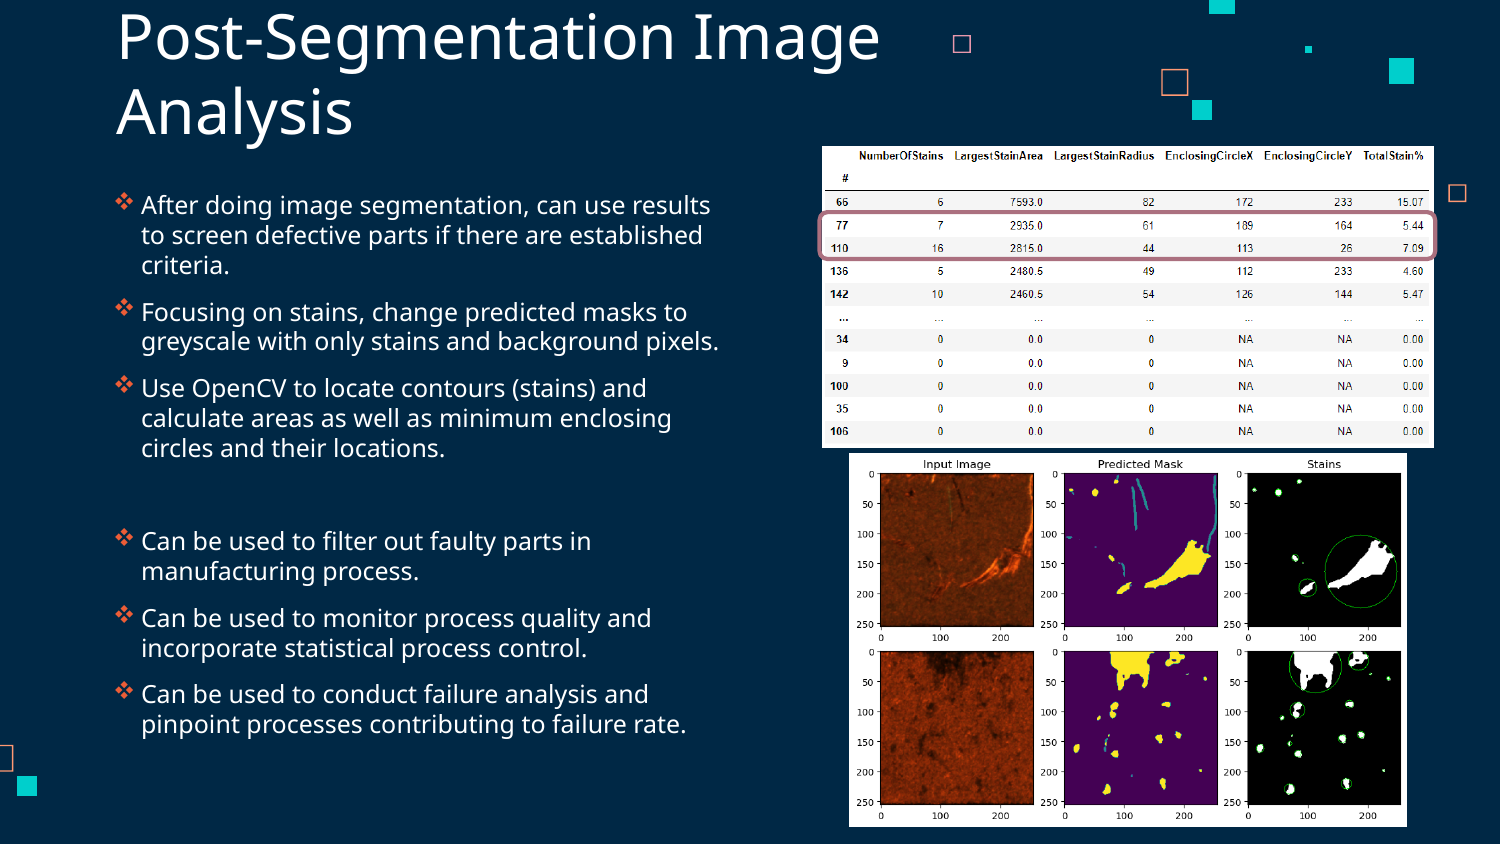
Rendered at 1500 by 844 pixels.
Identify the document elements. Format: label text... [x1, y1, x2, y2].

list After doing image segmentation, can use results to screen defective parts if there are established criteria. Focusing on stains, change predicted masks to greyscale with only stains and background pixels. Use OpenCV to locate contours (stains) and calculate areas as well as minimum enclosing circles and their locations. Can be used to filter out faulty parts in manufacturing process. Can be used to monitor process quality and incorporate statistical process control. Can be used to conduct failure analysis and pinpoint processes contributing to failure rate. [98, 174, 745, 796]
title Post-Segmentation Image Analysis [101, 67, 1020, 163]
picture [849, 453, 1407, 828]
picture [822, 146, 1434, 448]
